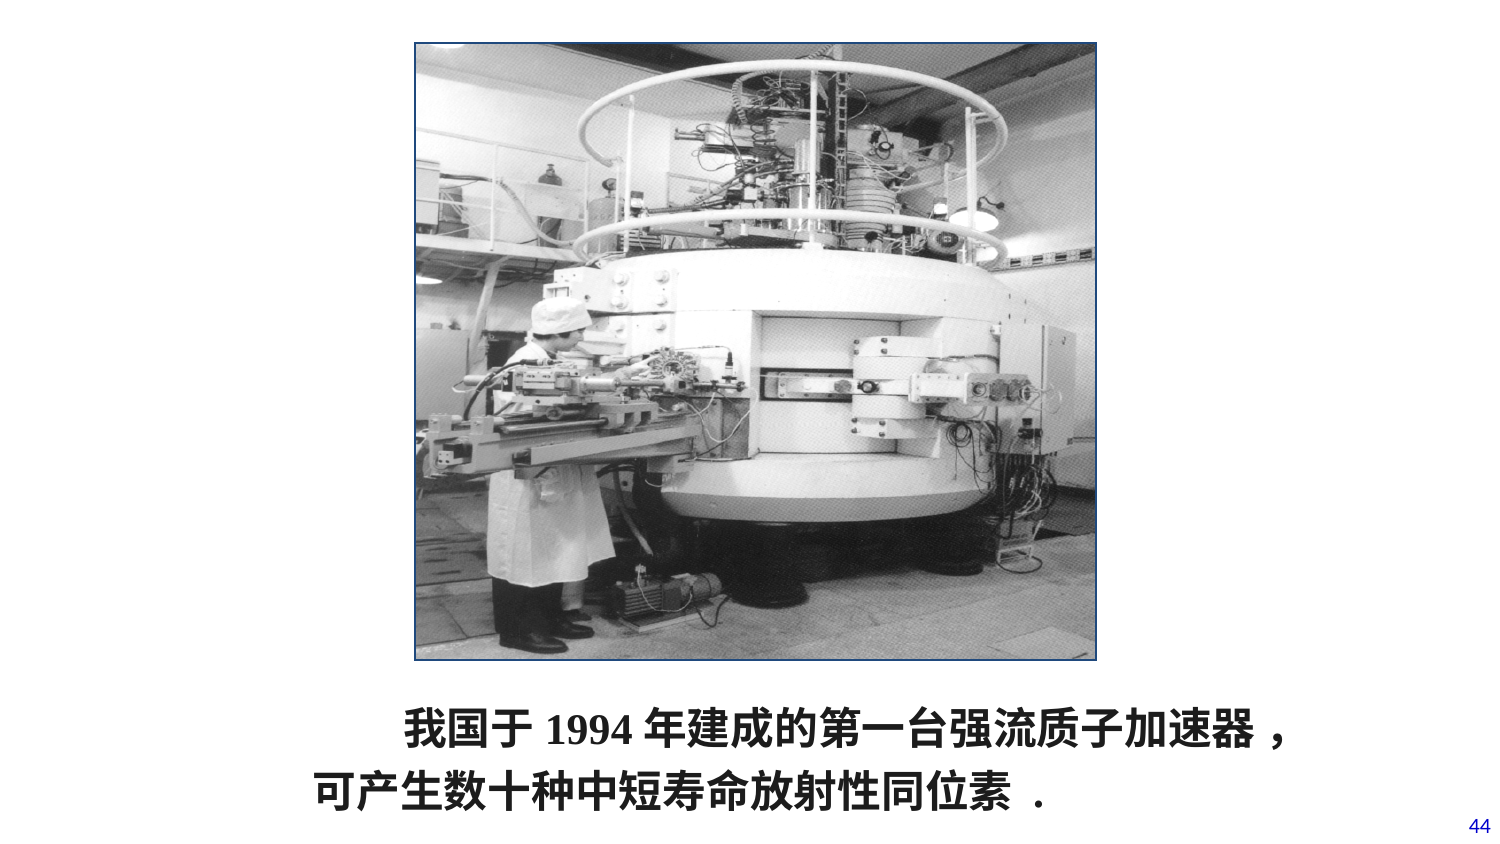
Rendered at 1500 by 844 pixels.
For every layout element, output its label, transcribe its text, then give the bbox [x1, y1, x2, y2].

picture [415, 44, 1096, 660]
slide_number 44 [1156, 802, 1500, 844]
text_box 我国于1994年建成的第一台强流质子加速器 ， 可产生数十种中短寿命放射性同位素 . [297, 682, 1439, 824]
